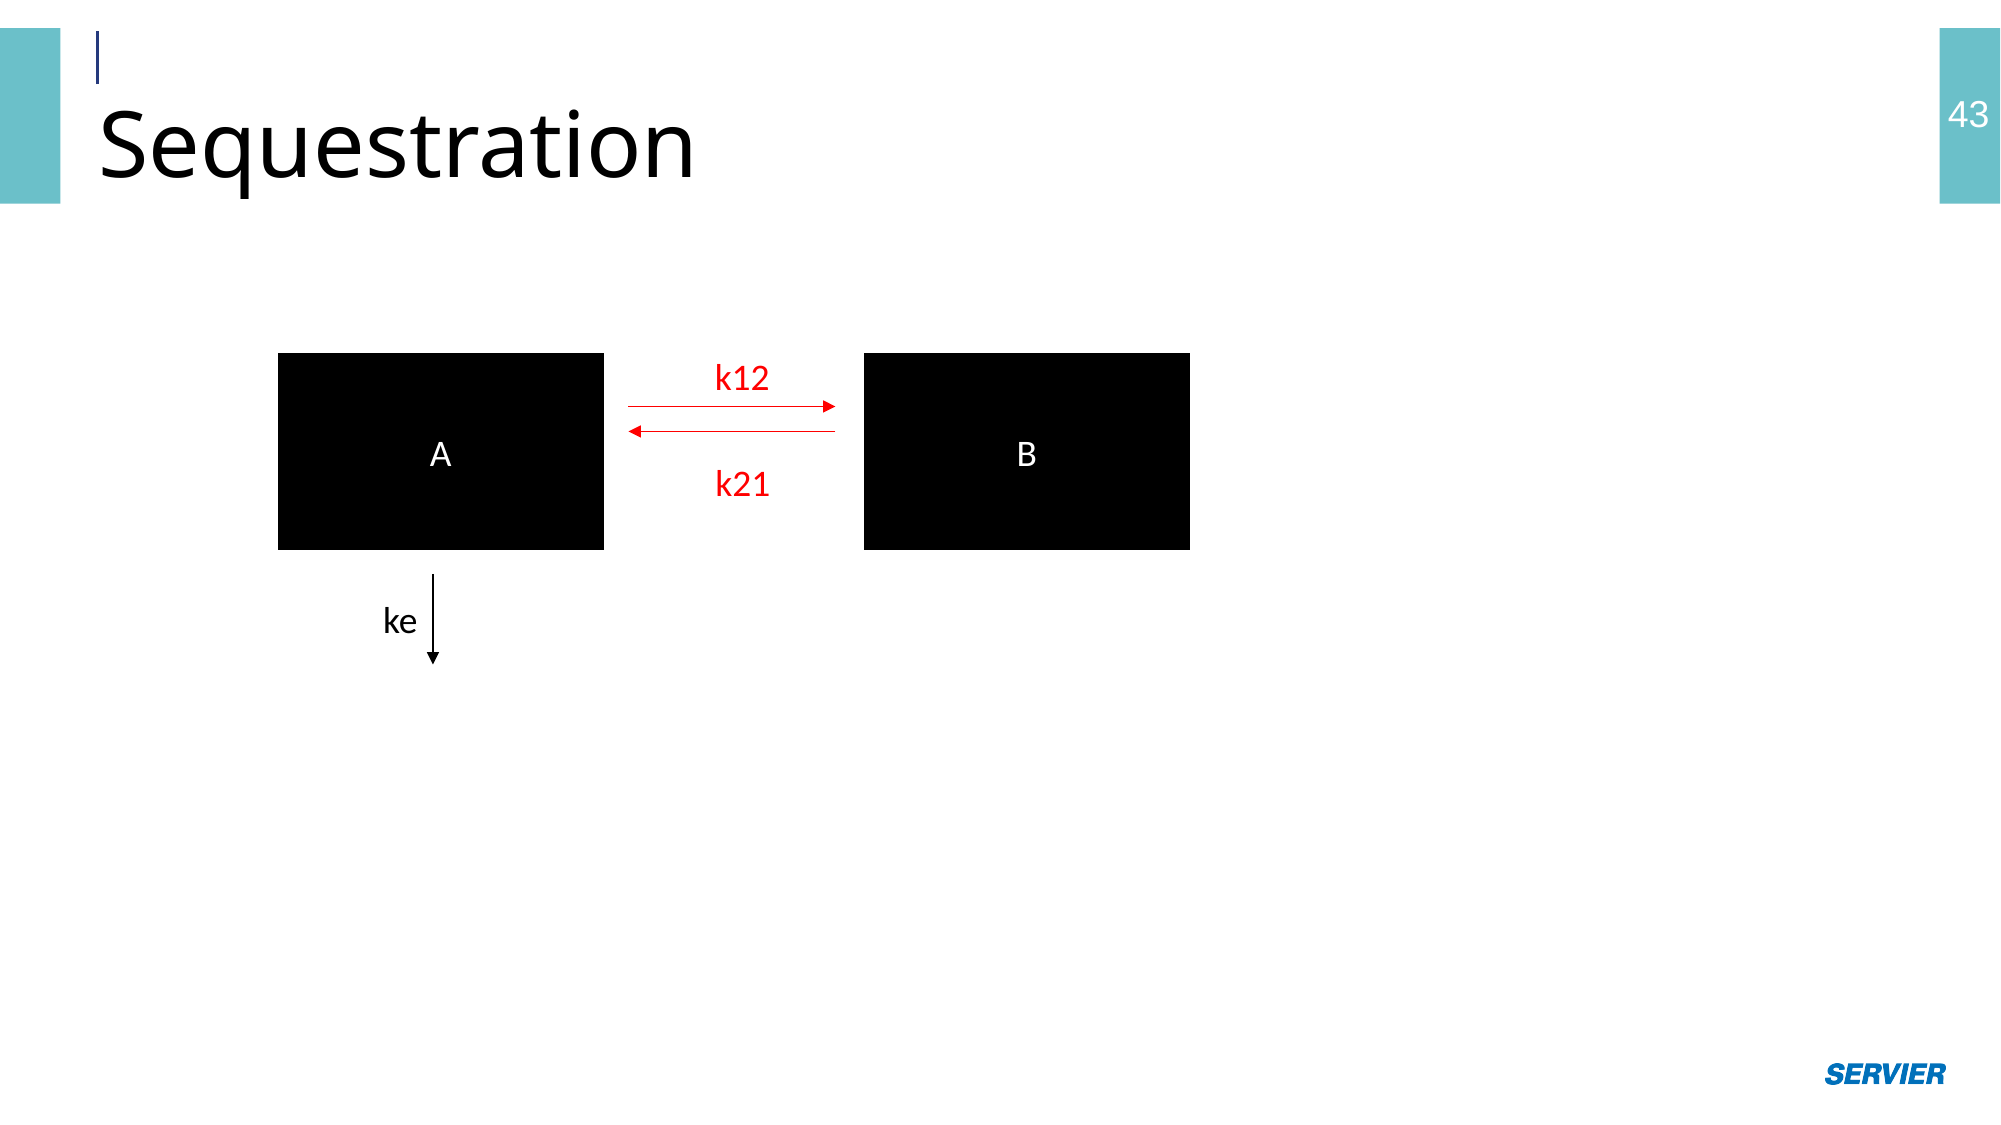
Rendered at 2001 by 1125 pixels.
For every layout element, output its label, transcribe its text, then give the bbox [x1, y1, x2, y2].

text_box k21 [700, 451, 786, 512]
text_box ke [368, 588, 432, 649]
text_box B [864, 353, 1190, 550]
picture [1825, 1063, 1946, 1085]
title Sequestration [83, 91, 1915, 204]
text_box A [278, 353, 604, 550]
text_box k12 [699, 345, 785, 406]
